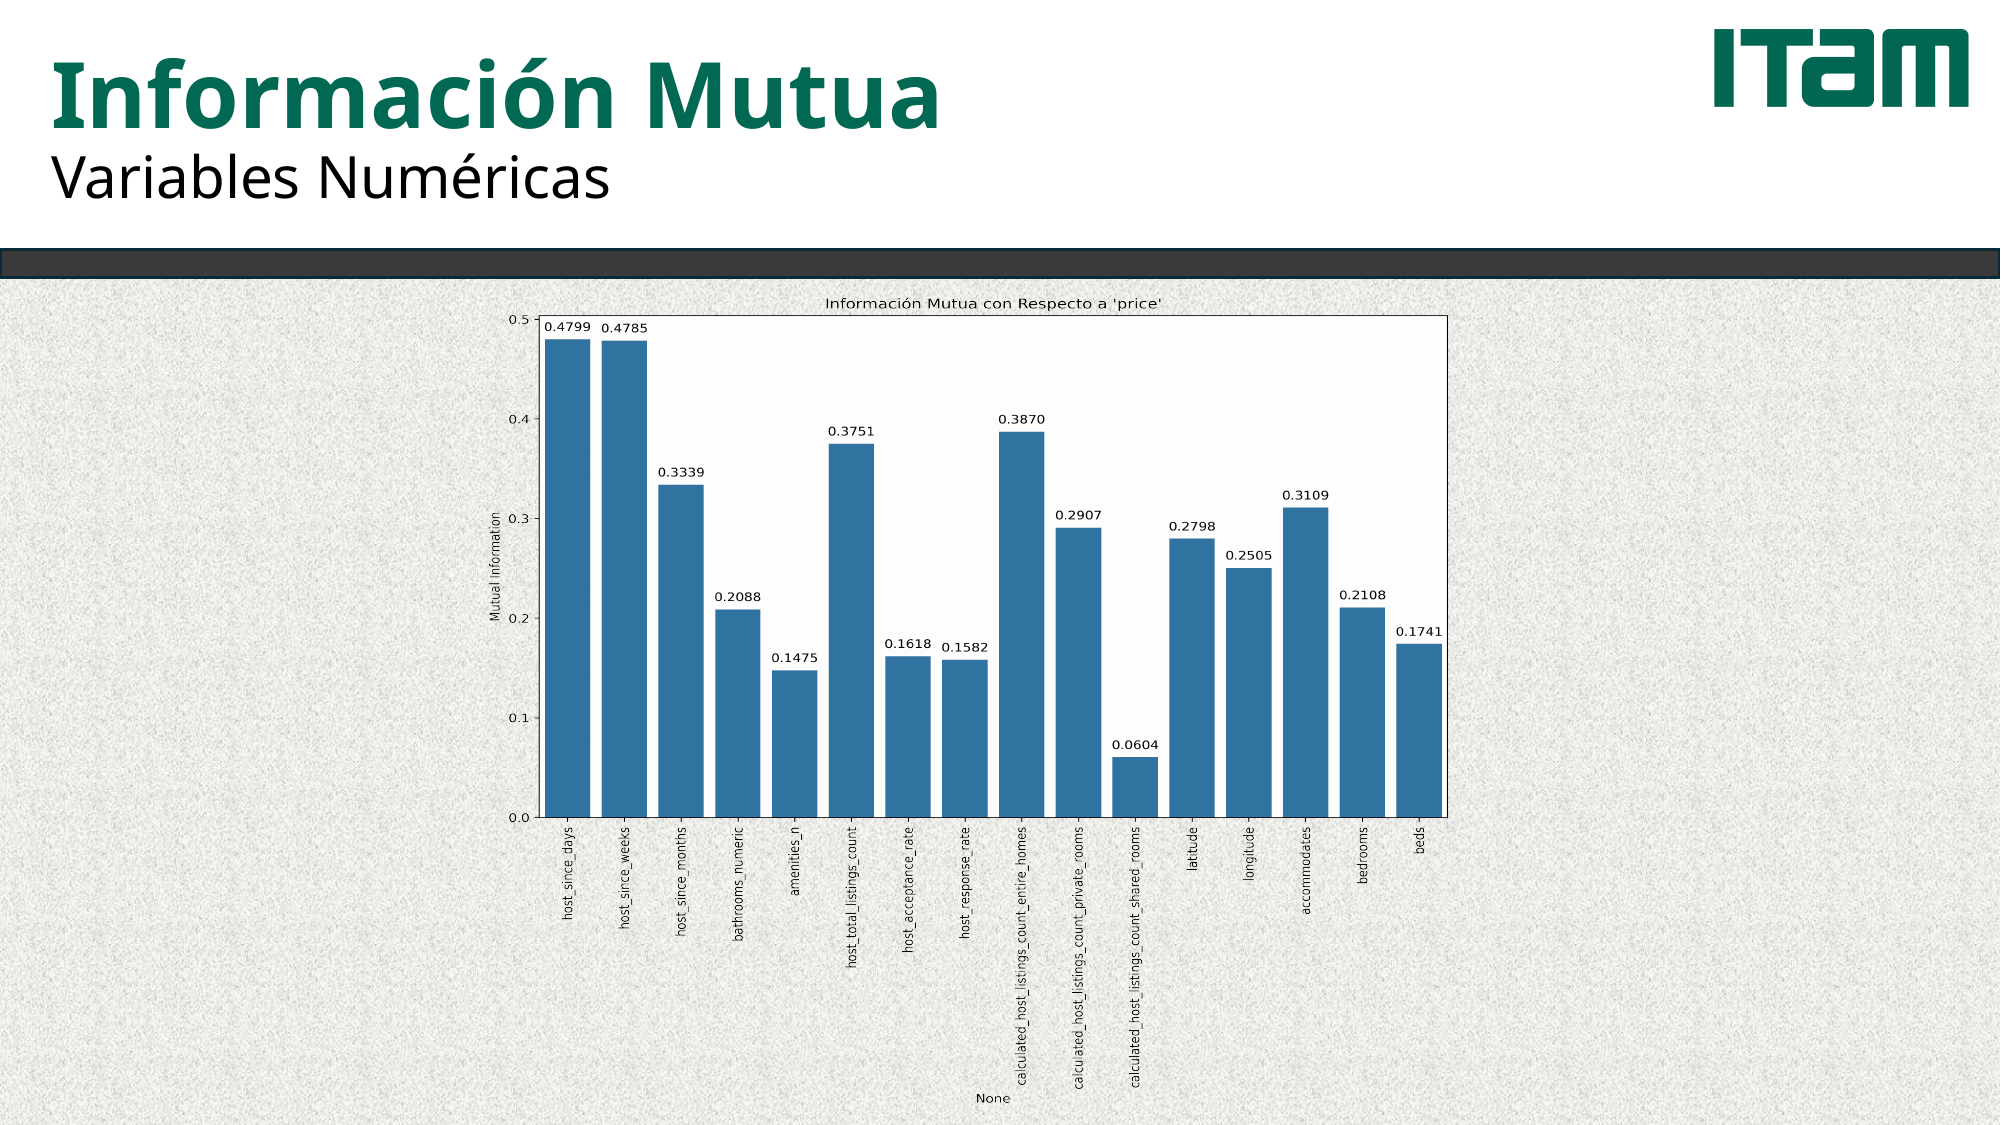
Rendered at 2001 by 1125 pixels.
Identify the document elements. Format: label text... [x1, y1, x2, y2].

title Información Mutua Variables Numéricas [36, 21, 1762, 239]
text_box [0, 248, 2000, 279]
text_box [0, 279, 2000, 1125]
picture [1692, 11, 1990, 125]
picture [478, 289, 1458, 1114]
